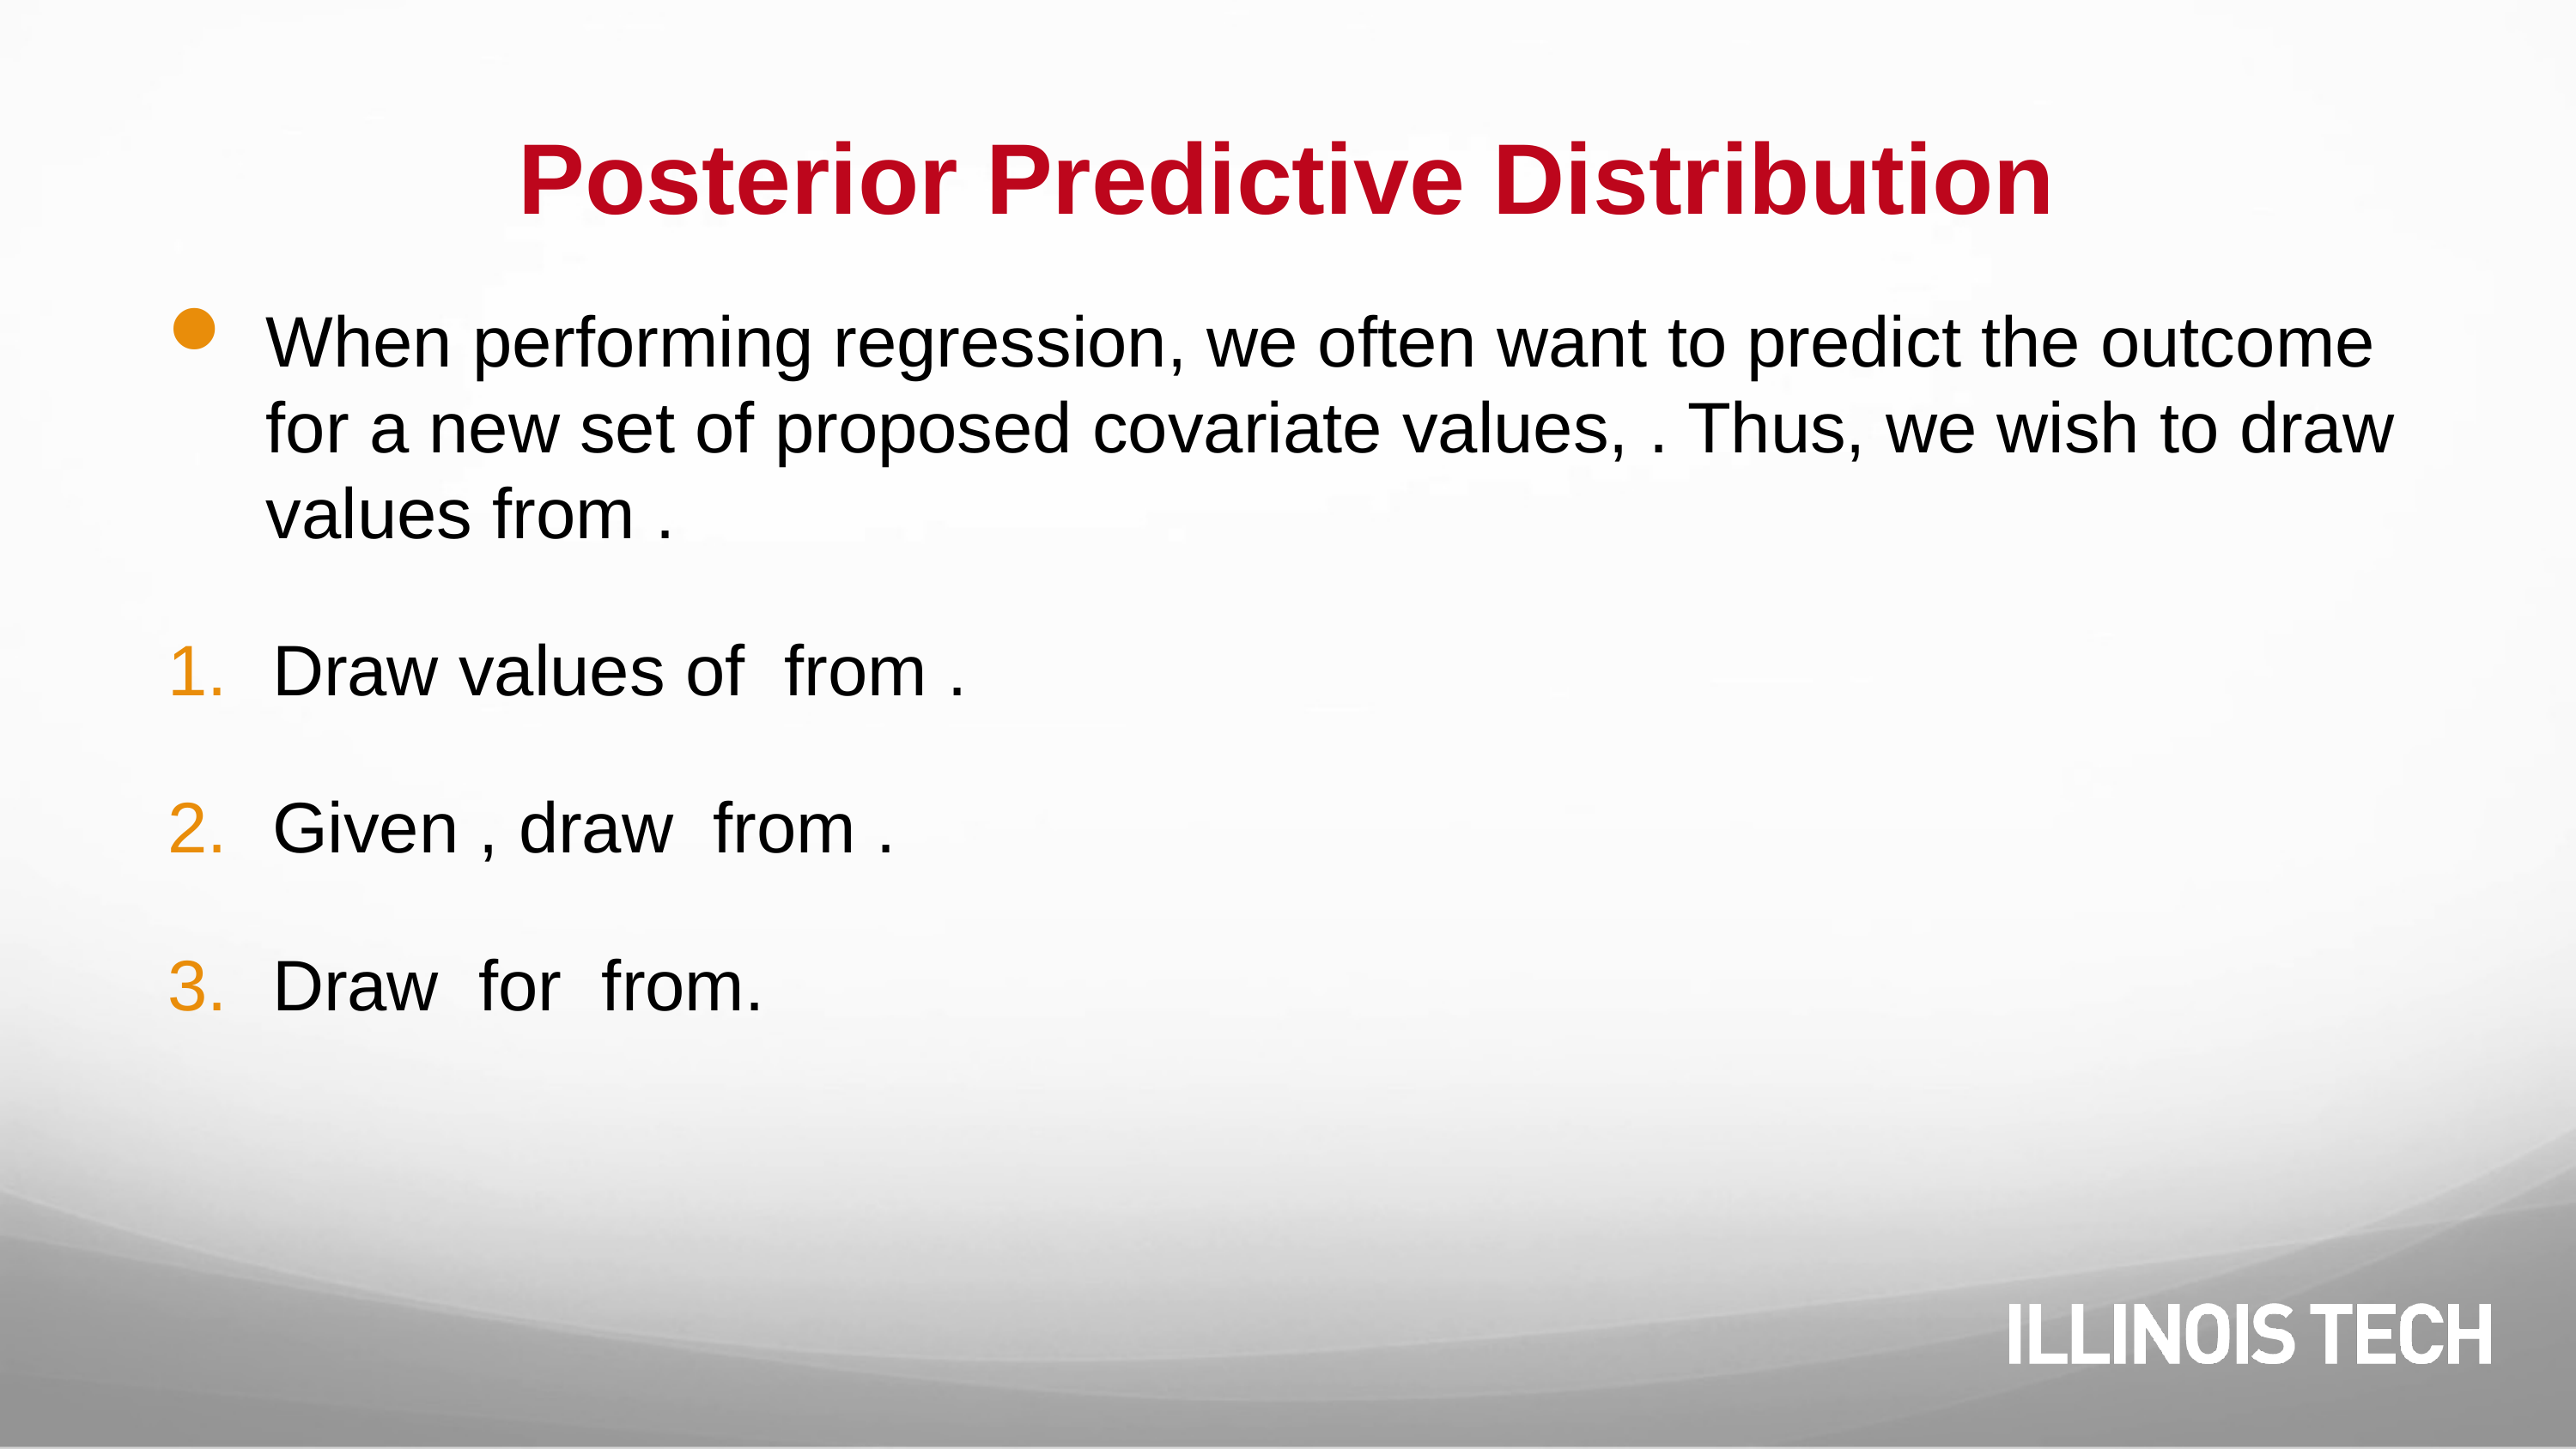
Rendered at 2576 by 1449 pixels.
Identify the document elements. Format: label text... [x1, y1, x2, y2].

title Posterior Predictive Distribution [155, 22, 2421, 241]
picture [0, 0, 2576, 1449]
